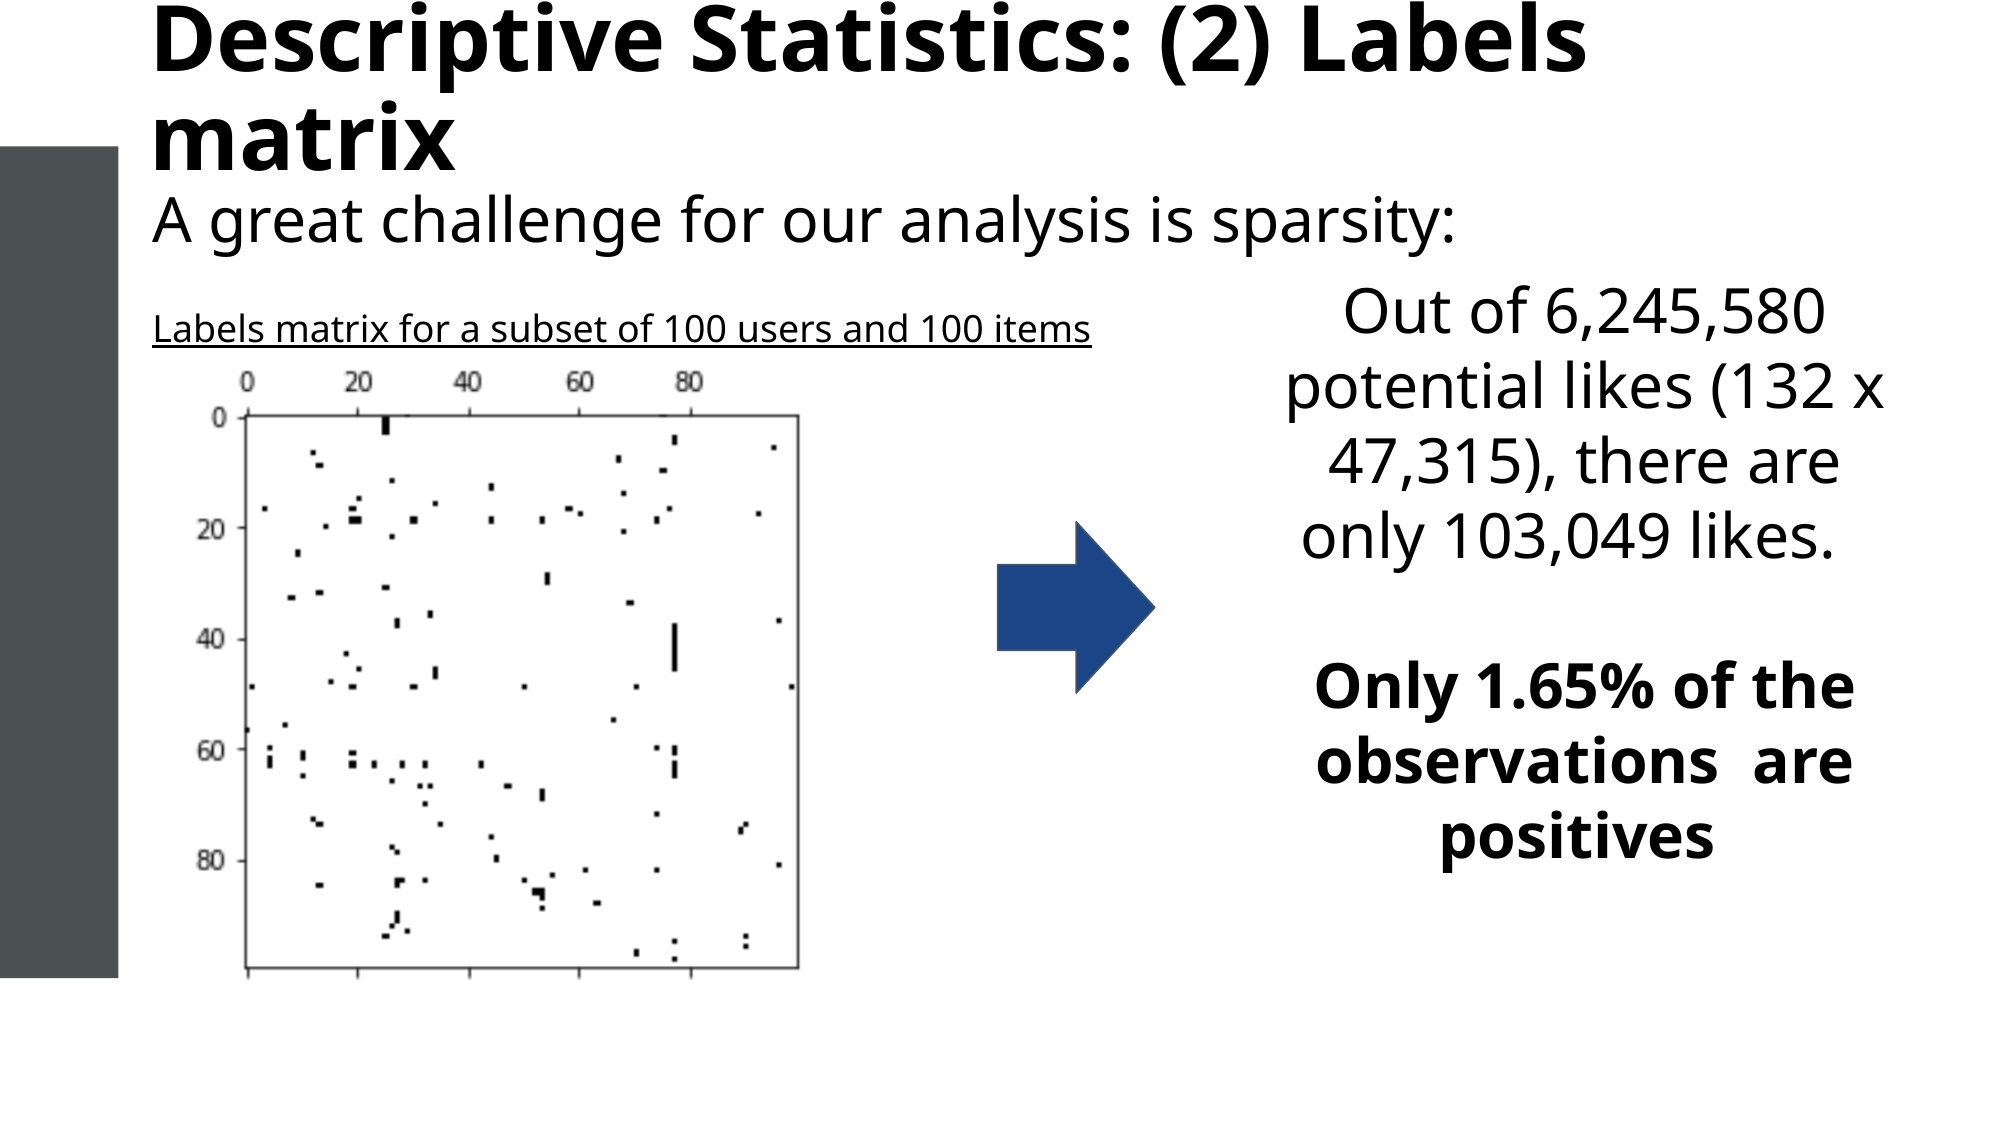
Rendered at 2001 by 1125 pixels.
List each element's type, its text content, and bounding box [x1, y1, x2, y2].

title Descriptive Statistics: (2) Labels matrix [134, 0, 1731, 182]
text_box Out of 6,245,580 potential likes (132 x 47,315), there are only 103,049 likes. Only 1.65% of the observations are positives [1262, 256, 1908, 701]
list A great challenge for our analysis is sparsity: Labels matrix for a subset of 100 users and 100 items [137, 113, 1734, 828]
text_box [0, 146, 119, 979]
picture [146, 359, 861, 1019]
text_box [997, 521, 1155, 694]
